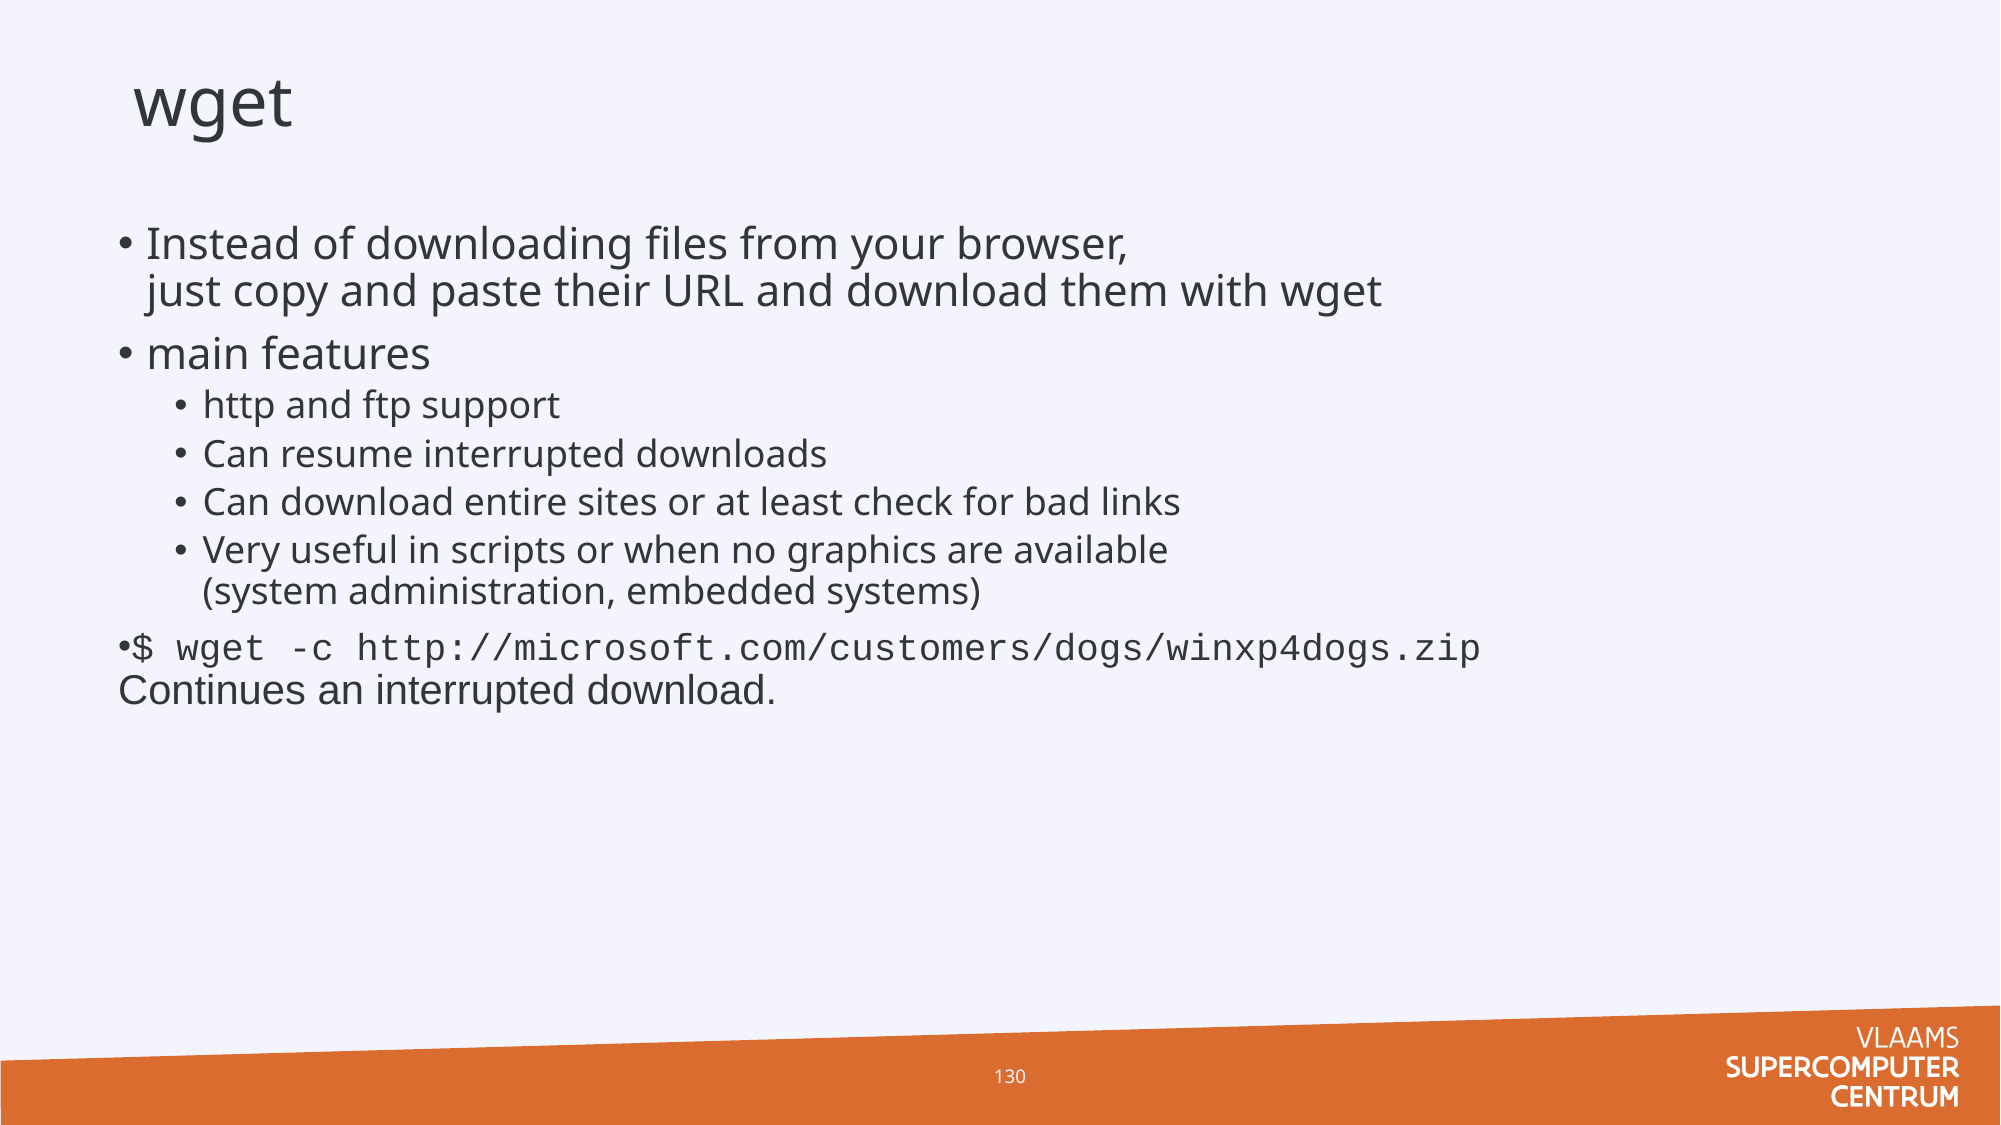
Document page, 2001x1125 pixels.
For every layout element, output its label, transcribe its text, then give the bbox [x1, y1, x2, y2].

title wget [118, 0, 1941, 213]
slide_number 130 [958, 1047, 1042, 1108]
list Instead of downloading files from your browser, just copy and paste their URL and download them with wget main features http and ftp support Can resume interrupted downloads Can download entire sites or at least check for bad links Very useful in scripts or when no graphics are available (system administration, embedded systems) $ wget -c http://microsoft.com/customers/dogs/winxp4dogs.zip Continues an interrupted download. [118, 221, 1941, 948]
picture [1725, 1021, 1960, 1117]
